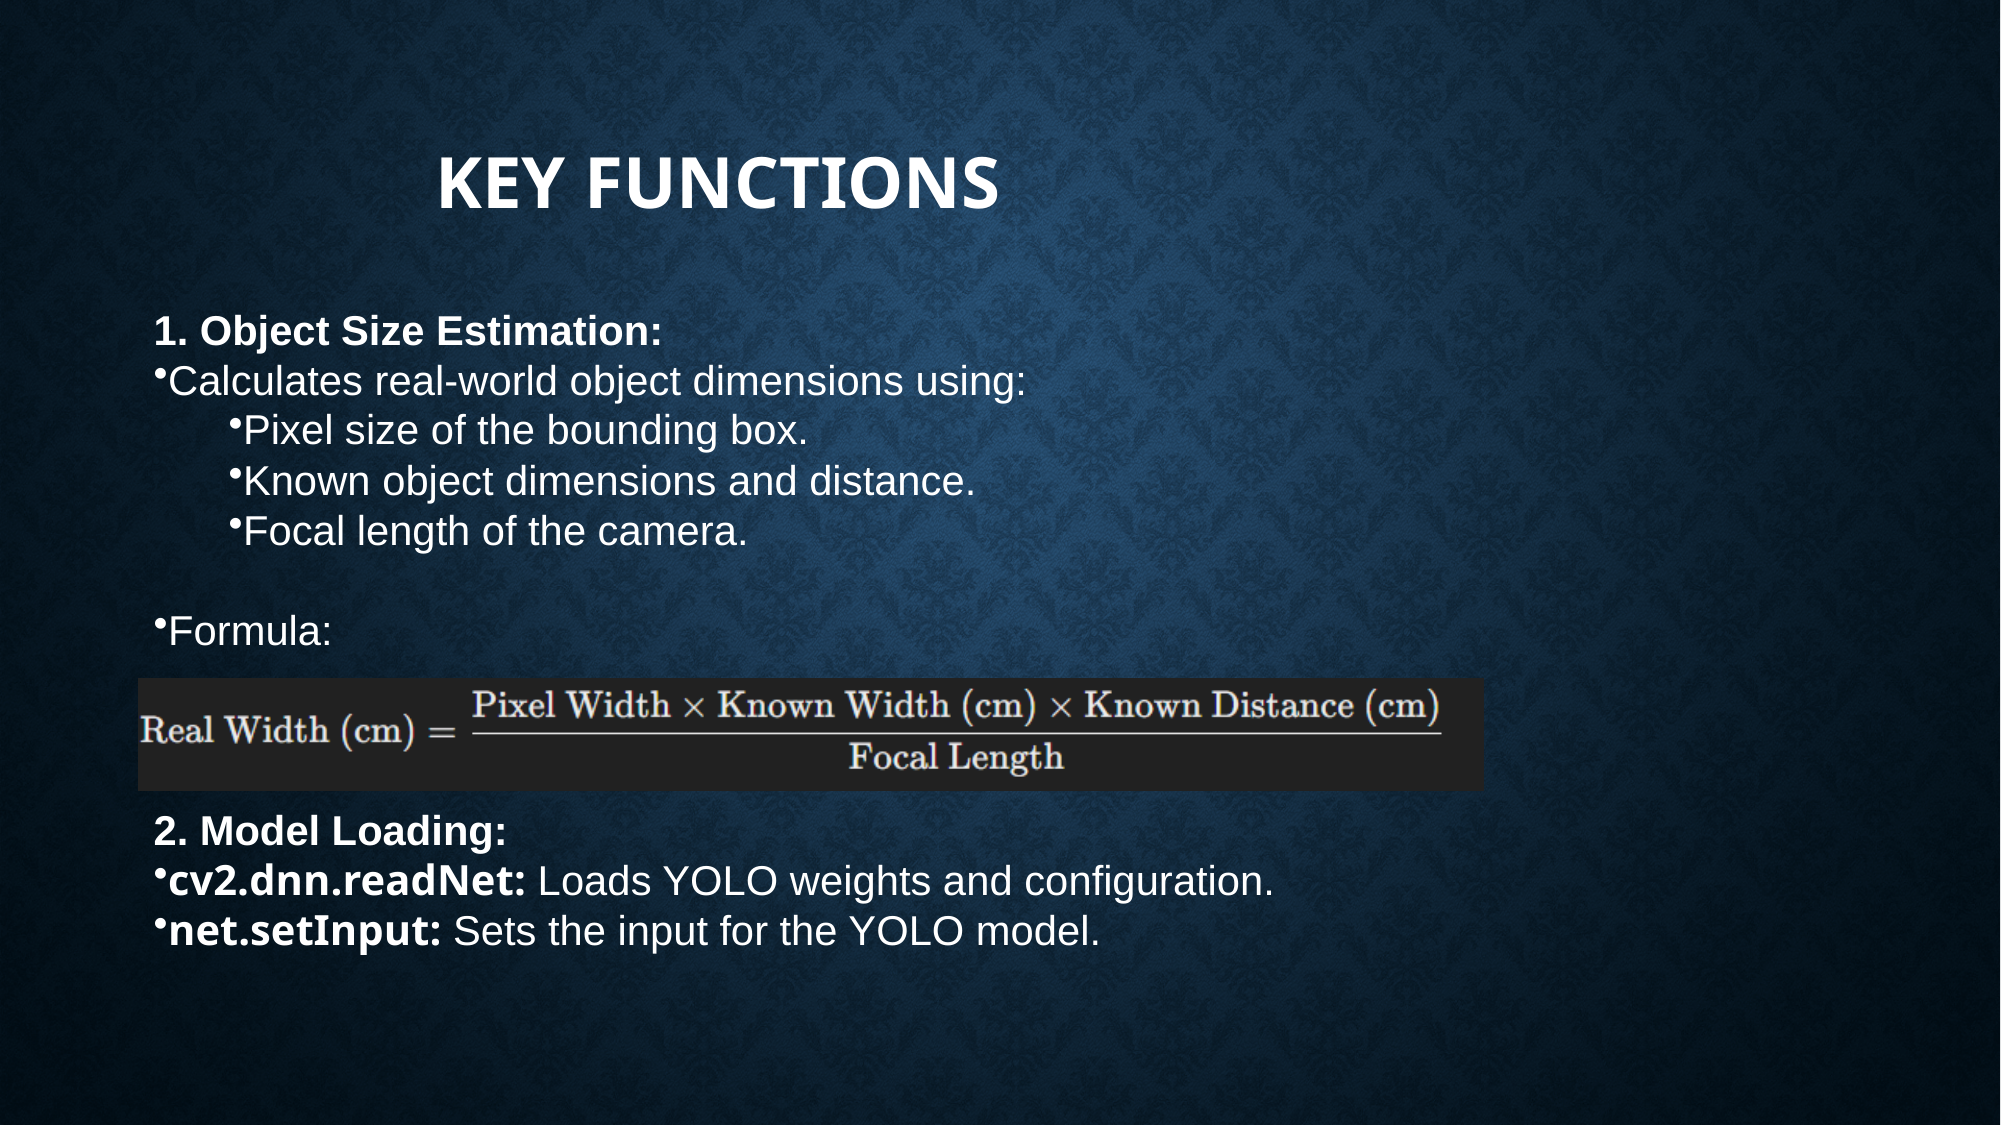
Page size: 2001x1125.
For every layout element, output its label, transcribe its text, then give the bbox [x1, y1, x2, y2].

picture [137, 677, 1485, 792]
list 1. Object Size Estimation: Calculates real-world object dimensions using: Pixel size of the bounding box. Known object dimensions and distance. Focal length of the camera. Formula: 2. Model Loading: cv2.dnn.readNet: Loads YOLO weights and configuration. net.setInput: Sets the input for the YOLO model. [138, 295, 1750, 1012]
title Key Functions [0, 76, 1577, 295]
